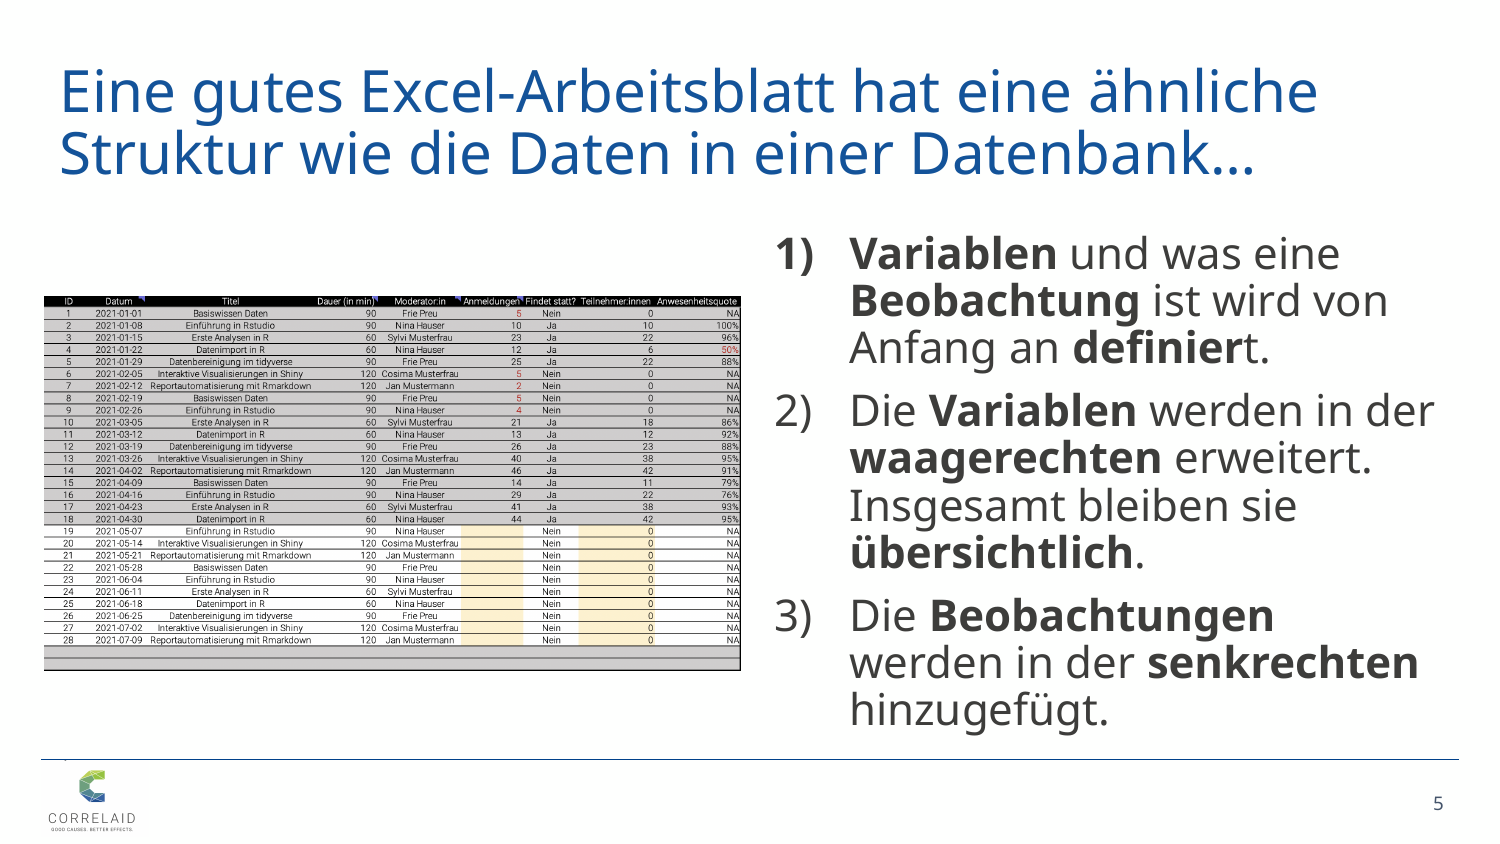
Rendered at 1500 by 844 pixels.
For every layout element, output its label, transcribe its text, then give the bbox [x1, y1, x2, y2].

picture [41, 760, 149, 837]
list Variablen und was eine Beobachtung ist wird von Anfang an definiert. Die Variablen werden in der waagerechten erweitert. Insgesamt bleiben sie übersichtlich. Die Beobachtungen werden in der senkrechten hinzugefügt. [759, 223, 1456, 744]
title Eine gutes Excel-Arbeitsblatt hat eine ähnliche Struktur wie die Daten in einer Datenbank… [44, 43, 1459, 207]
picture [44, 296, 741, 671]
